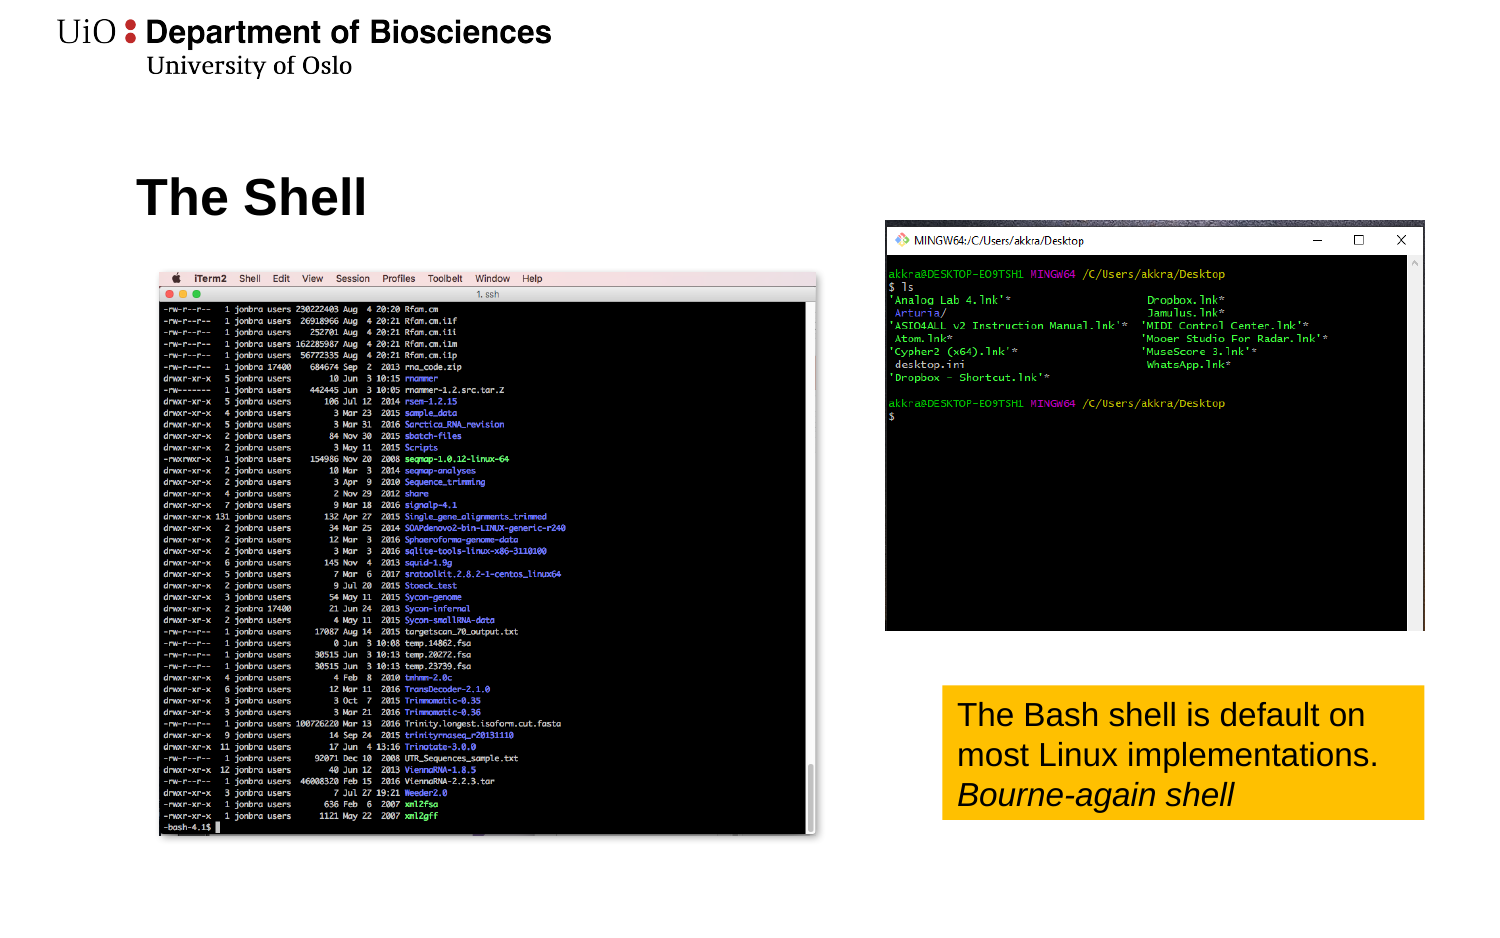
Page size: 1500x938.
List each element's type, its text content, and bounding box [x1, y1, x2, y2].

picture [885, 220, 1425, 631]
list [159, 272, 816, 836]
text_box The Bash shell is default on most Linux implementations. Bourne-again shell [942, 685, 1425, 820]
picture [57, 19, 551, 79]
title The Shell [125, 116, 1425, 273]
